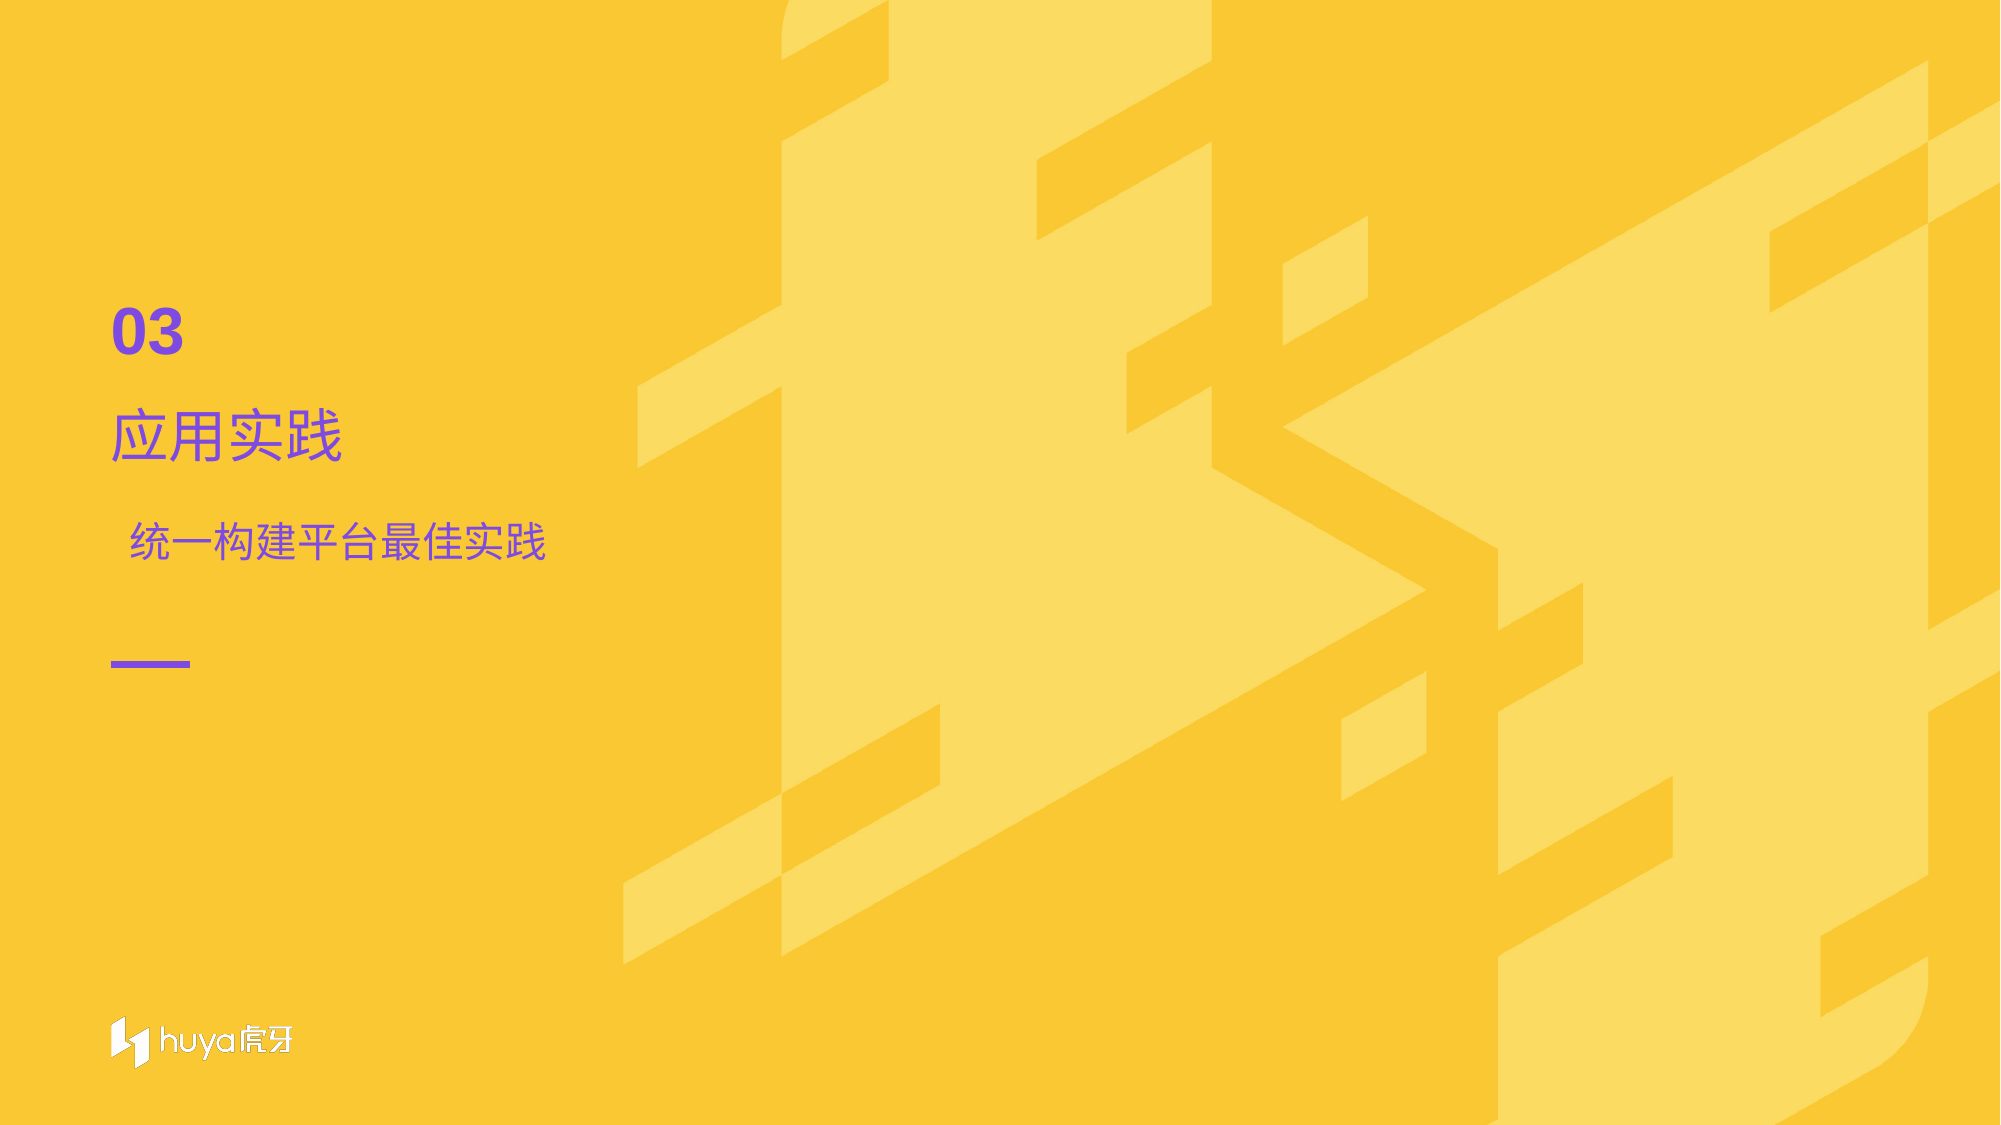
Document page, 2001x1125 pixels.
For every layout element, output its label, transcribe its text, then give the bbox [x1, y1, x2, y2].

list 应用实践 [95, 399, 960, 463]
list 03 [95, 289, 213, 353]
picture [0, 0, 2001, 1125]
list 统一构建平台最佳实践 [95, 514, 737, 575]
